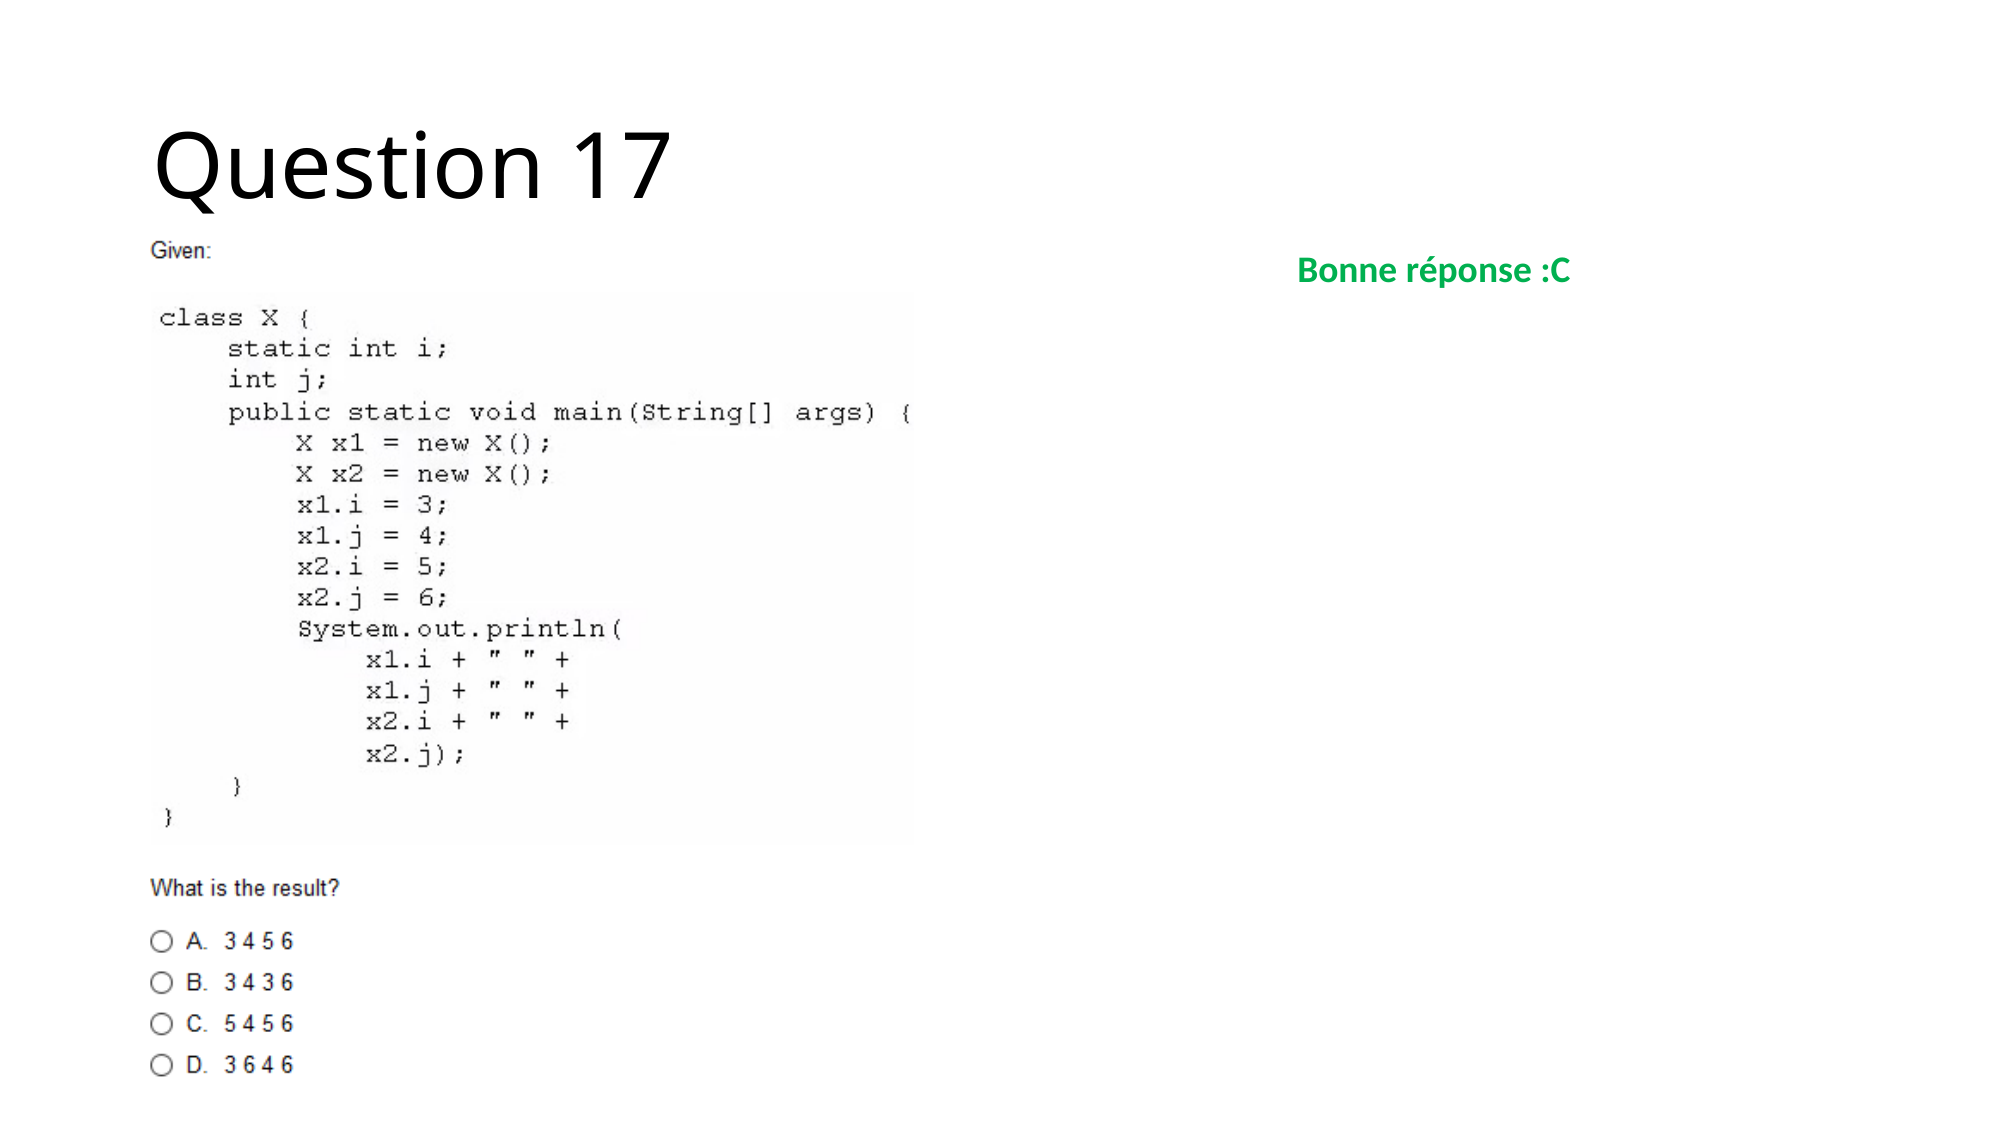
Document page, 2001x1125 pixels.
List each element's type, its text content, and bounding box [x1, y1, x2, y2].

title Question 17 [137, 59, 1863, 278]
picture [137, 238, 914, 1087]
text_box Bonne réponse :C [1282, 238, 1707, 298]
